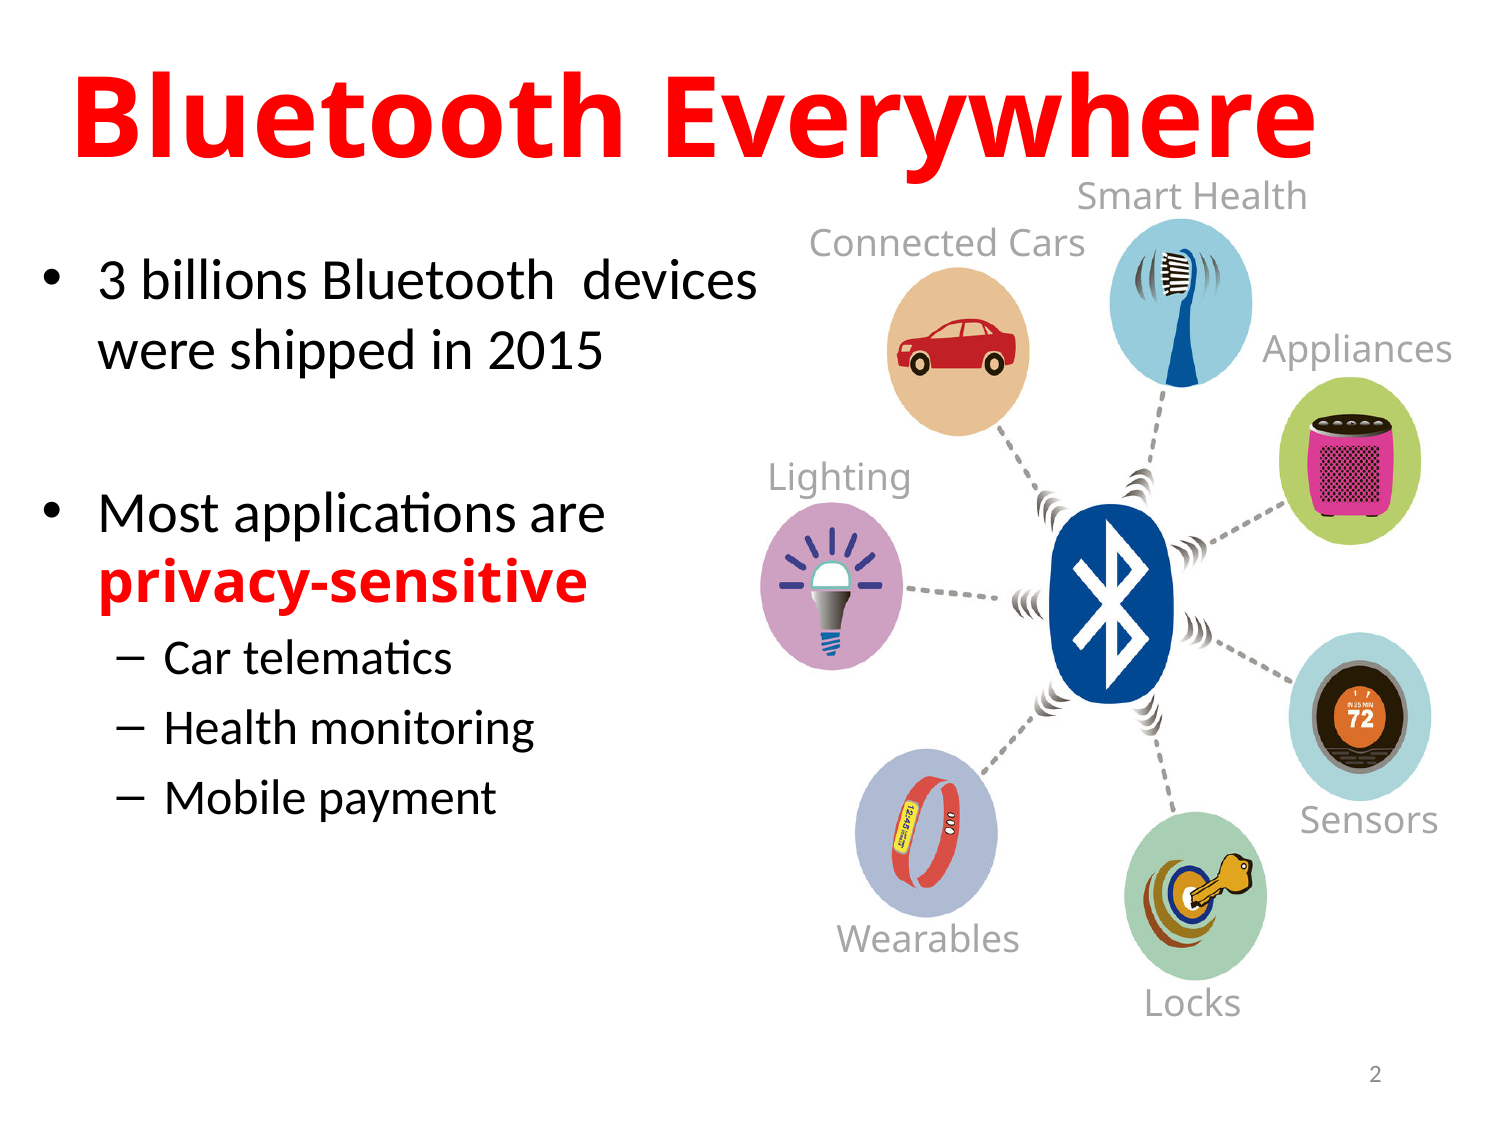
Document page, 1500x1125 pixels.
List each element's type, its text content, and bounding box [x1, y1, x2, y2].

text_box 3 billions Bluetooth devices were shipped in 2015 Most applications are privacy-sensitive Car telematics Health monitoring Mobile payment [26, 233, 779, 1052]
text_box Bluetooth Everywhere [53, 34, 1423, 192]
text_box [707, 164, 1479, 1033]
slide_number 2 [1059, 1042, 1397, 1103]
